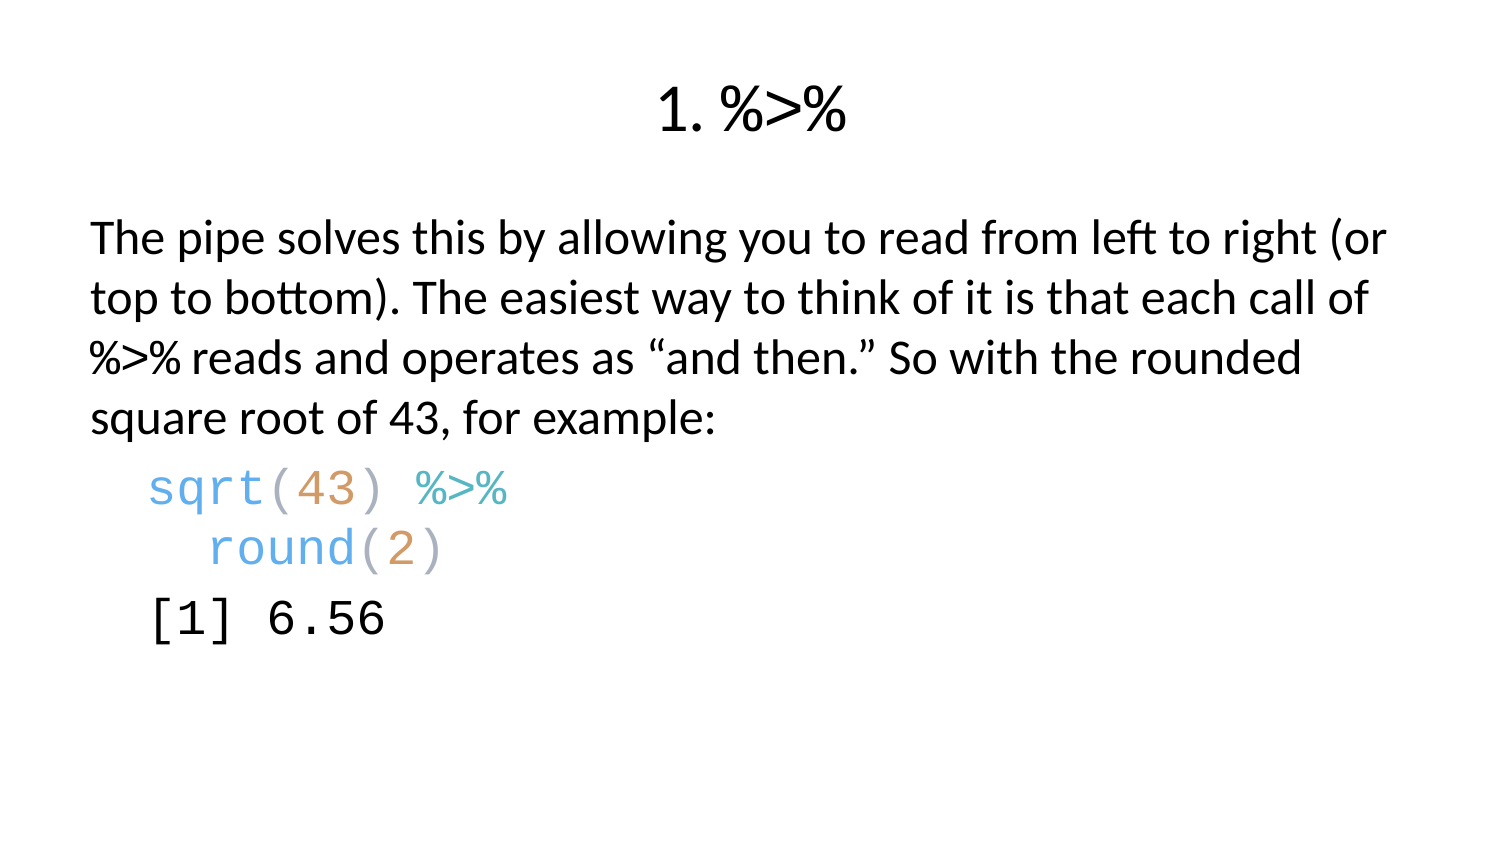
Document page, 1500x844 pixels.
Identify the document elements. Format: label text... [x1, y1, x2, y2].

title 1. %>% [75, 33, 1425, 175]
list The pipe solves this by allowing you to read from left to right (or top to bottom). The easiest way to think of it is that each call of %>% reads and operates as “and then.” So with the rounded square root of 43, for example: sqrt(43) %>% round(2) [1] 6.56 [75, 196, 1425, 754]
